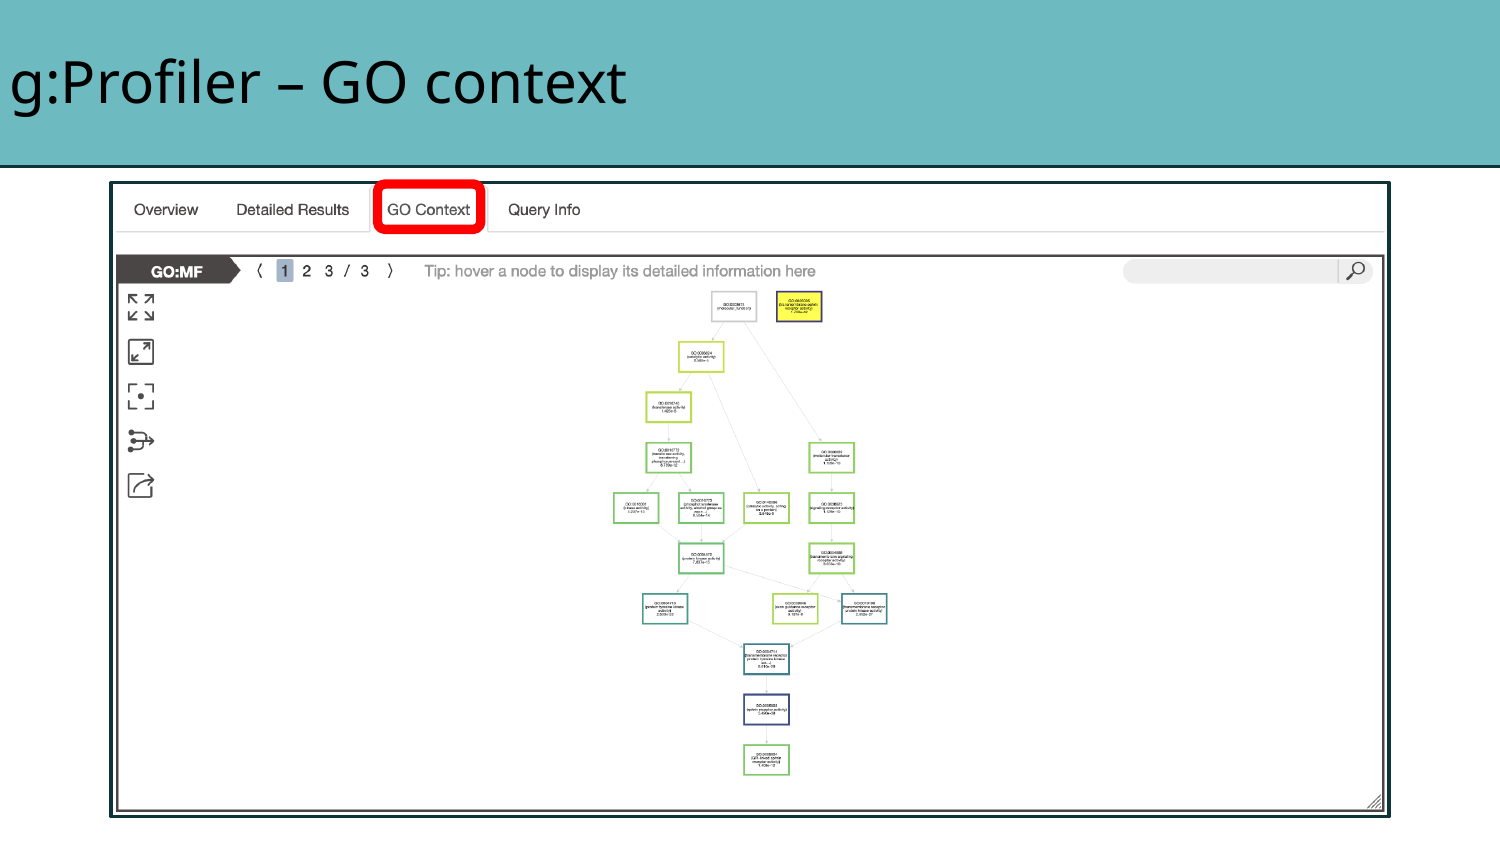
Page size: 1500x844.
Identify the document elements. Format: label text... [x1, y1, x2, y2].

title g:Profiler – GO context [0, 0, 1500, 168]
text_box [112, 183, 1388, 816]
